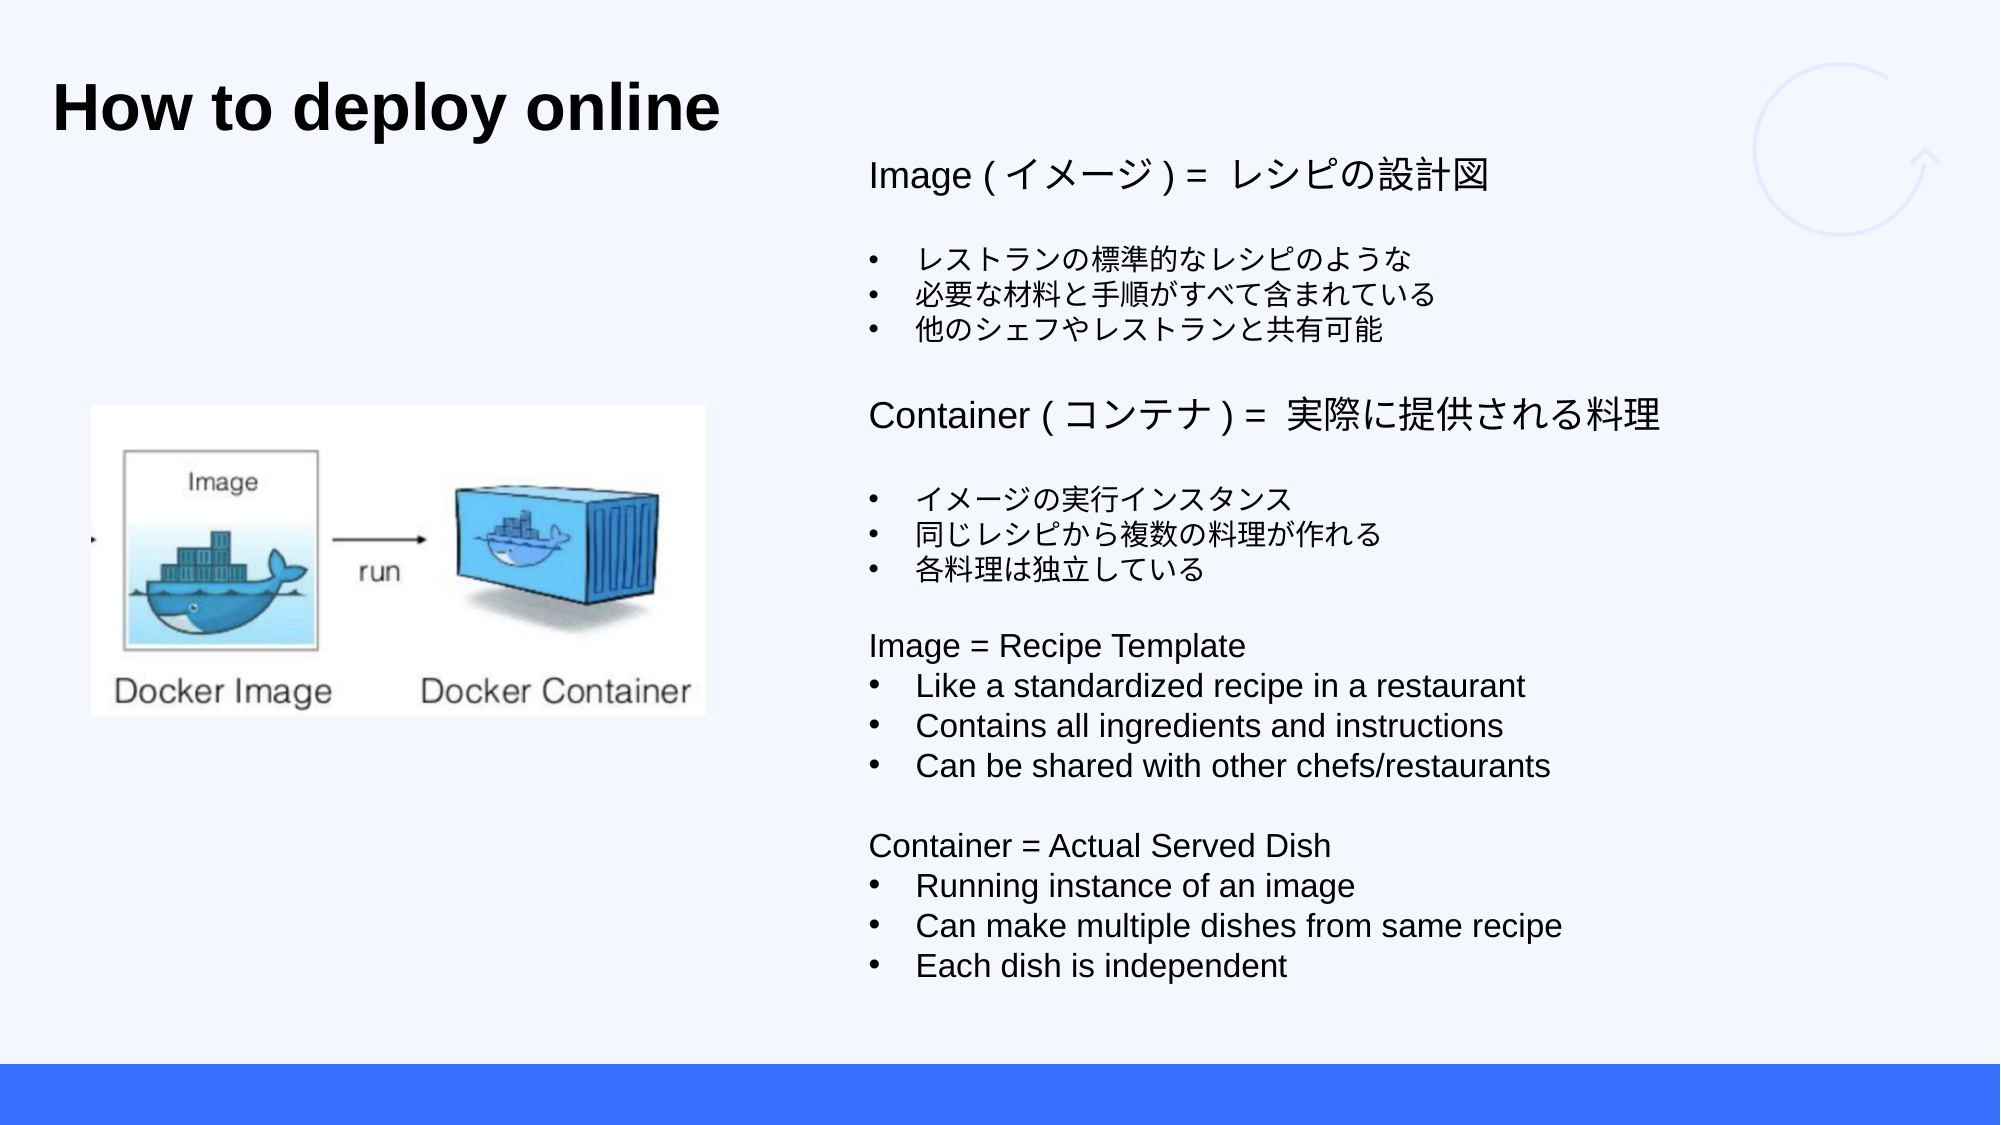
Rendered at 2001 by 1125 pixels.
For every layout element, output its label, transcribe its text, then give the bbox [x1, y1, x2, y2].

text_box [0, 1063, 2000, 1125]
text_box Image (イメージ) = レシピの設計図 レストランの標準的なレシピのような 必要な材料と手順がすべて含まれている 他のシェフやレストランと共有可能 Container (コンテナ) = 実際に提供される料理 イメージの実行インスタンス 同じレシピから複数の料理が作れる 各料理は独立している [853, 144, 1854, 594]
picture [91, 405, 706, 720]
title How to deploy online [52, 26, 1824, 145]
text_box Image = Recipe Template Like a standardized recipe in a restaurant Contains all ingredients and instructions Can be shared with other chefs/restaurants Container = Actual Served Dish Running instance of an image Can make multiple dishes from same recipe Each dish is independent [853, 616, 1626, 991]
